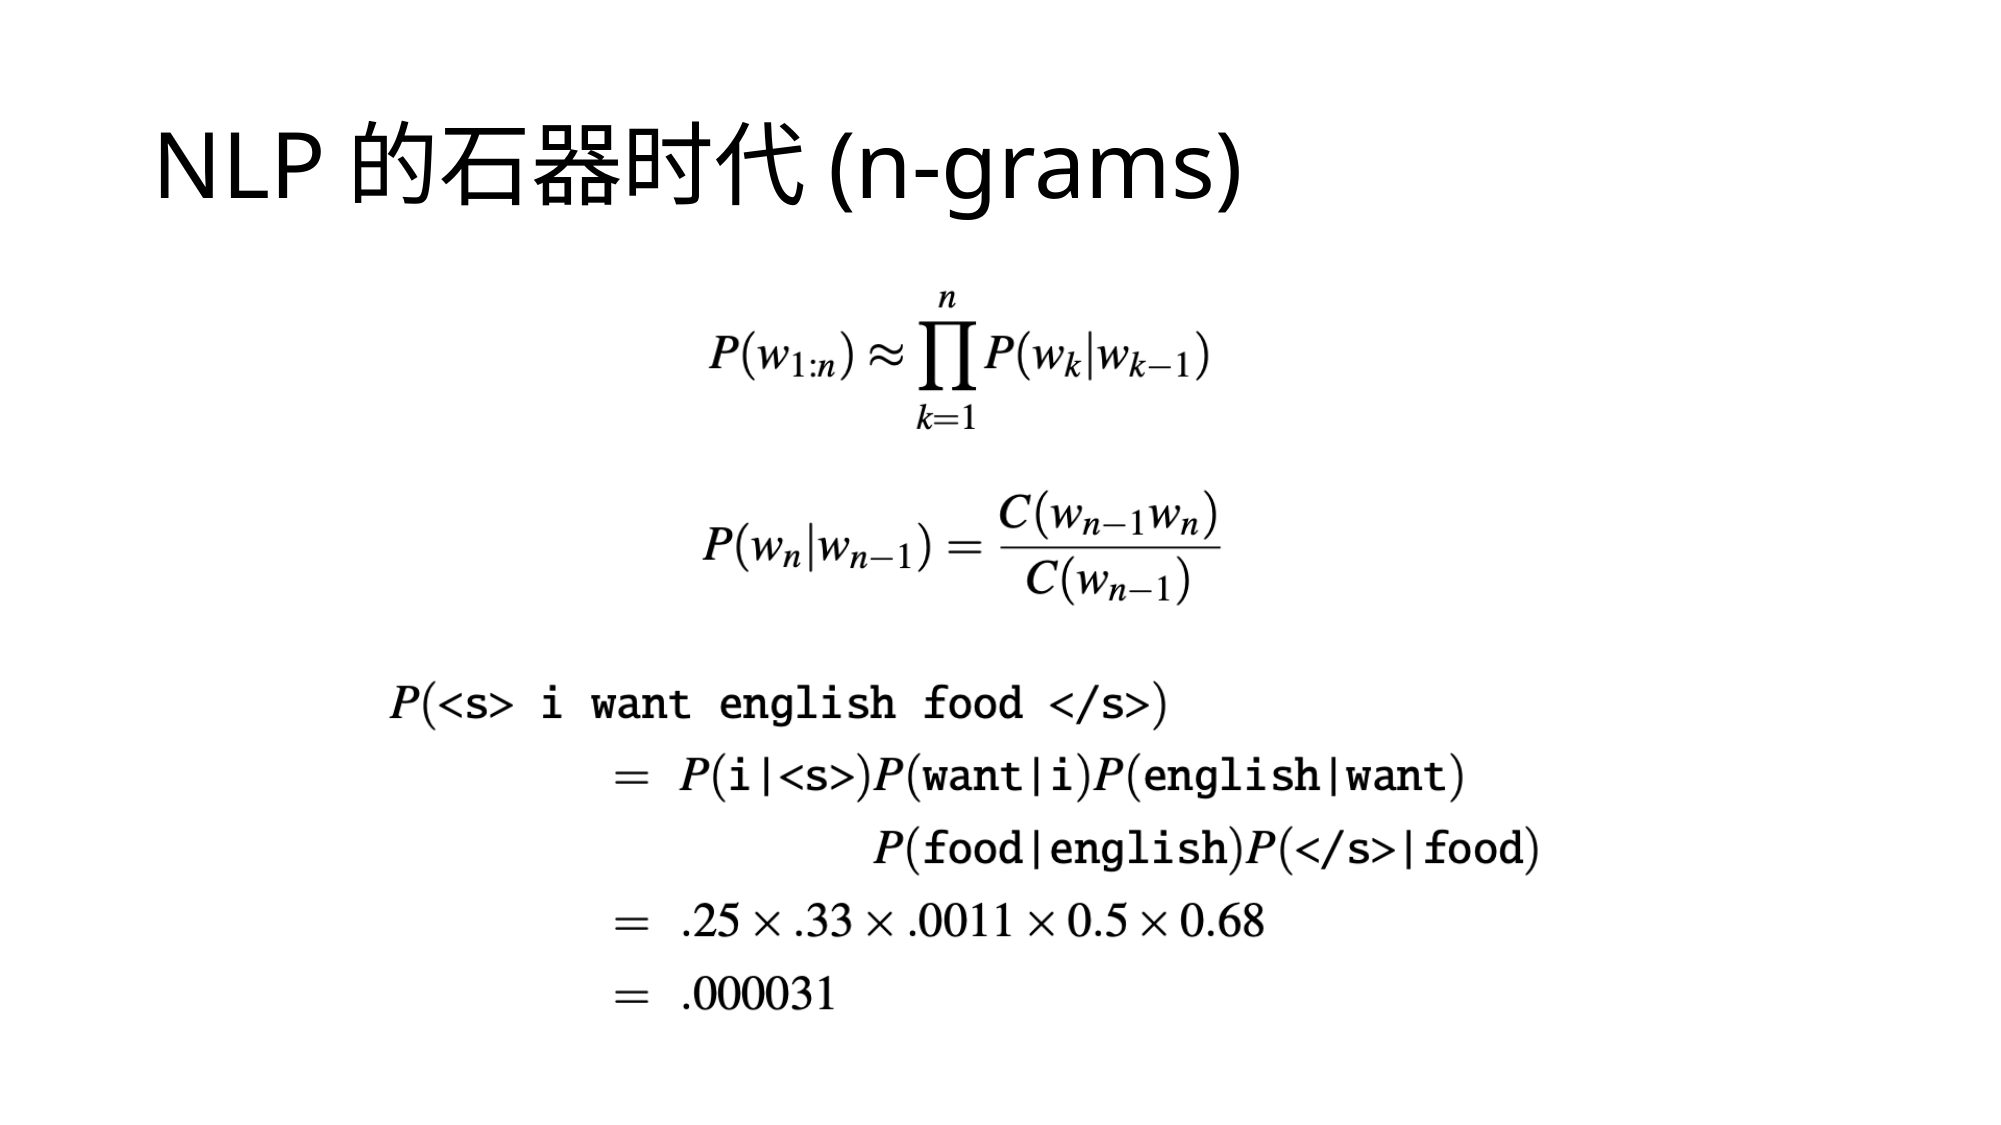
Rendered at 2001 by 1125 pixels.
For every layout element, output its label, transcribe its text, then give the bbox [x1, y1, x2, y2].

picture [297, 644, 1642, 1052]
picture [610, 451, 1330, 635]
title NLP的石器时代(n-grams) [137, 59, 1863, 278]
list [655, 253, 1249, 451]
